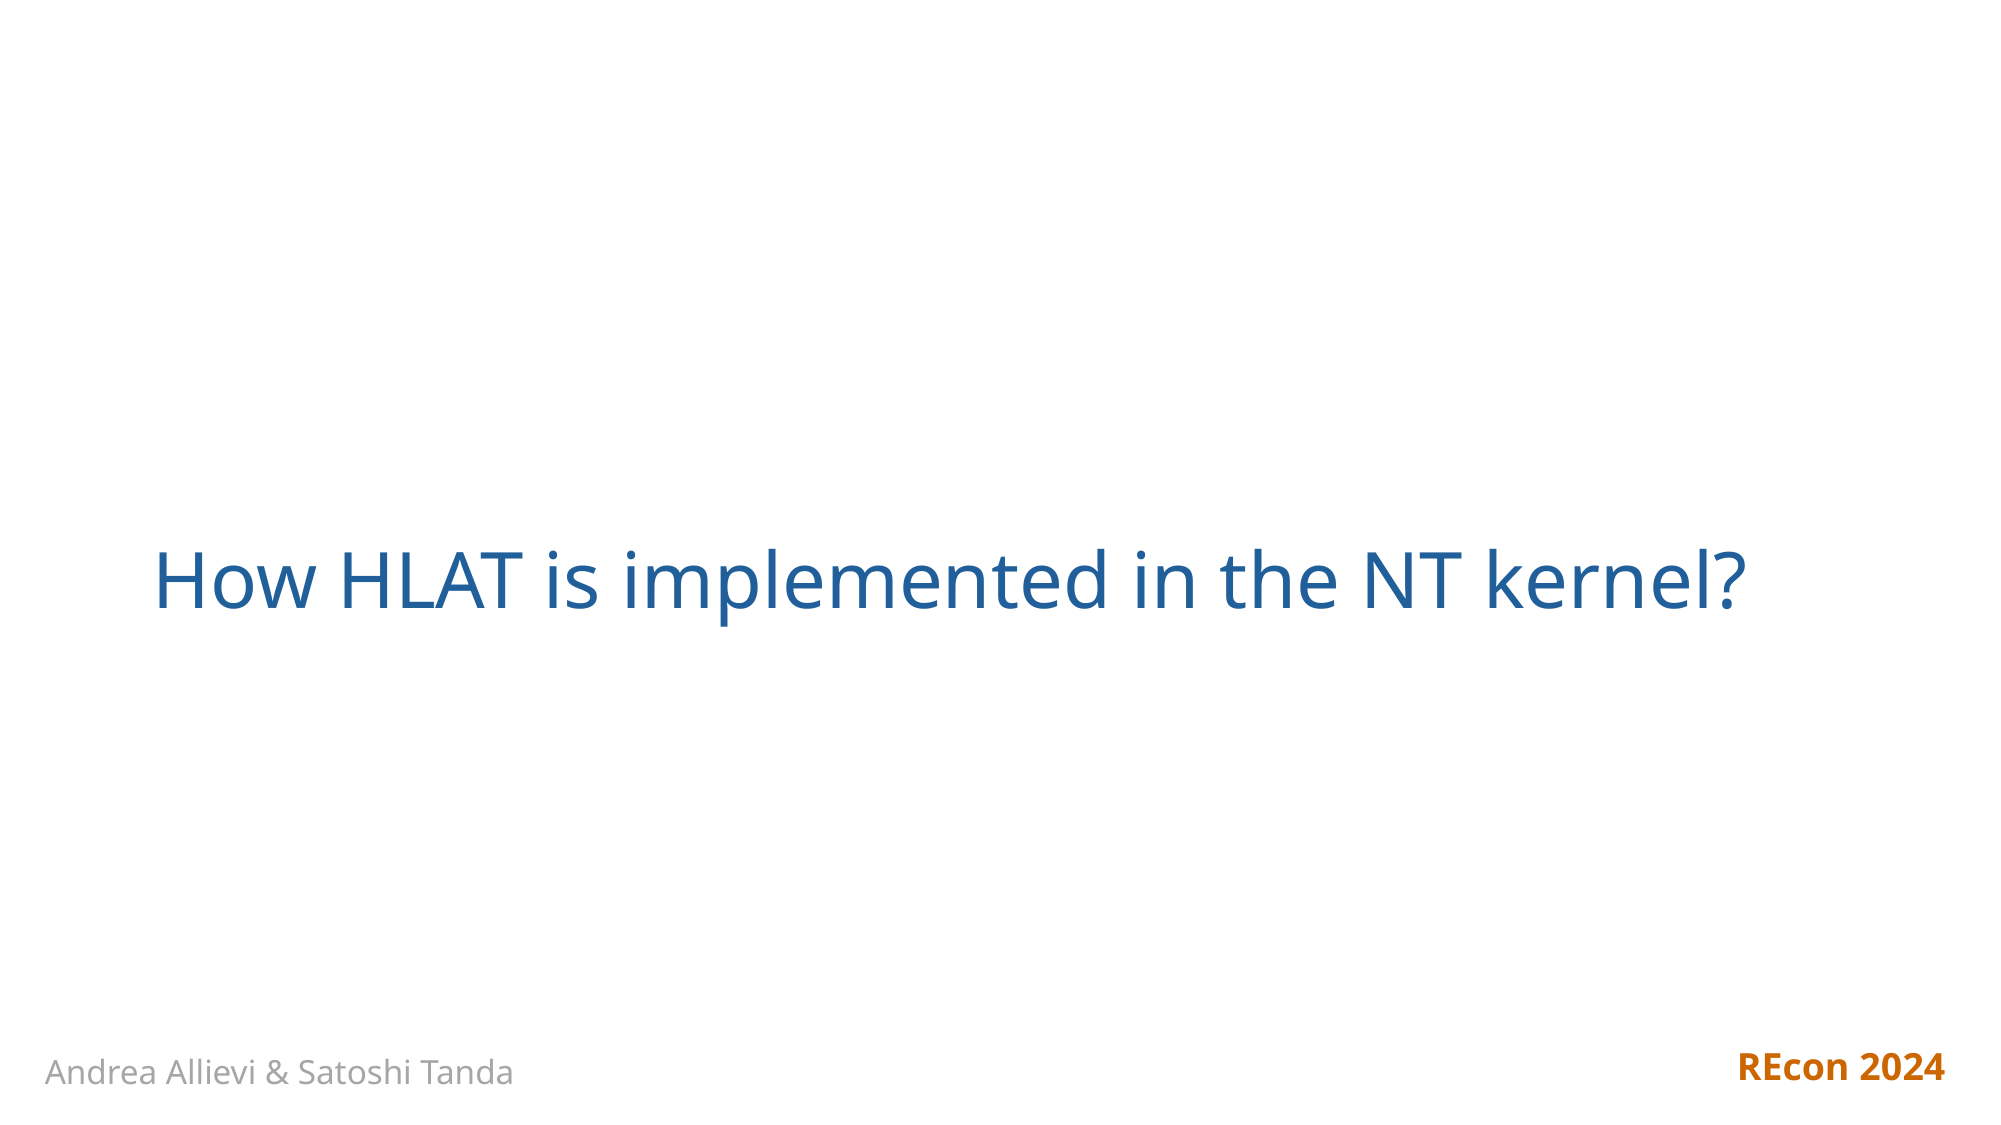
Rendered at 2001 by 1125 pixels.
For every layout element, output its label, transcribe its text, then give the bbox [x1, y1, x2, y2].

title How HLAT is implemented in the NT kernel? [137, 524, 1863, 642]
